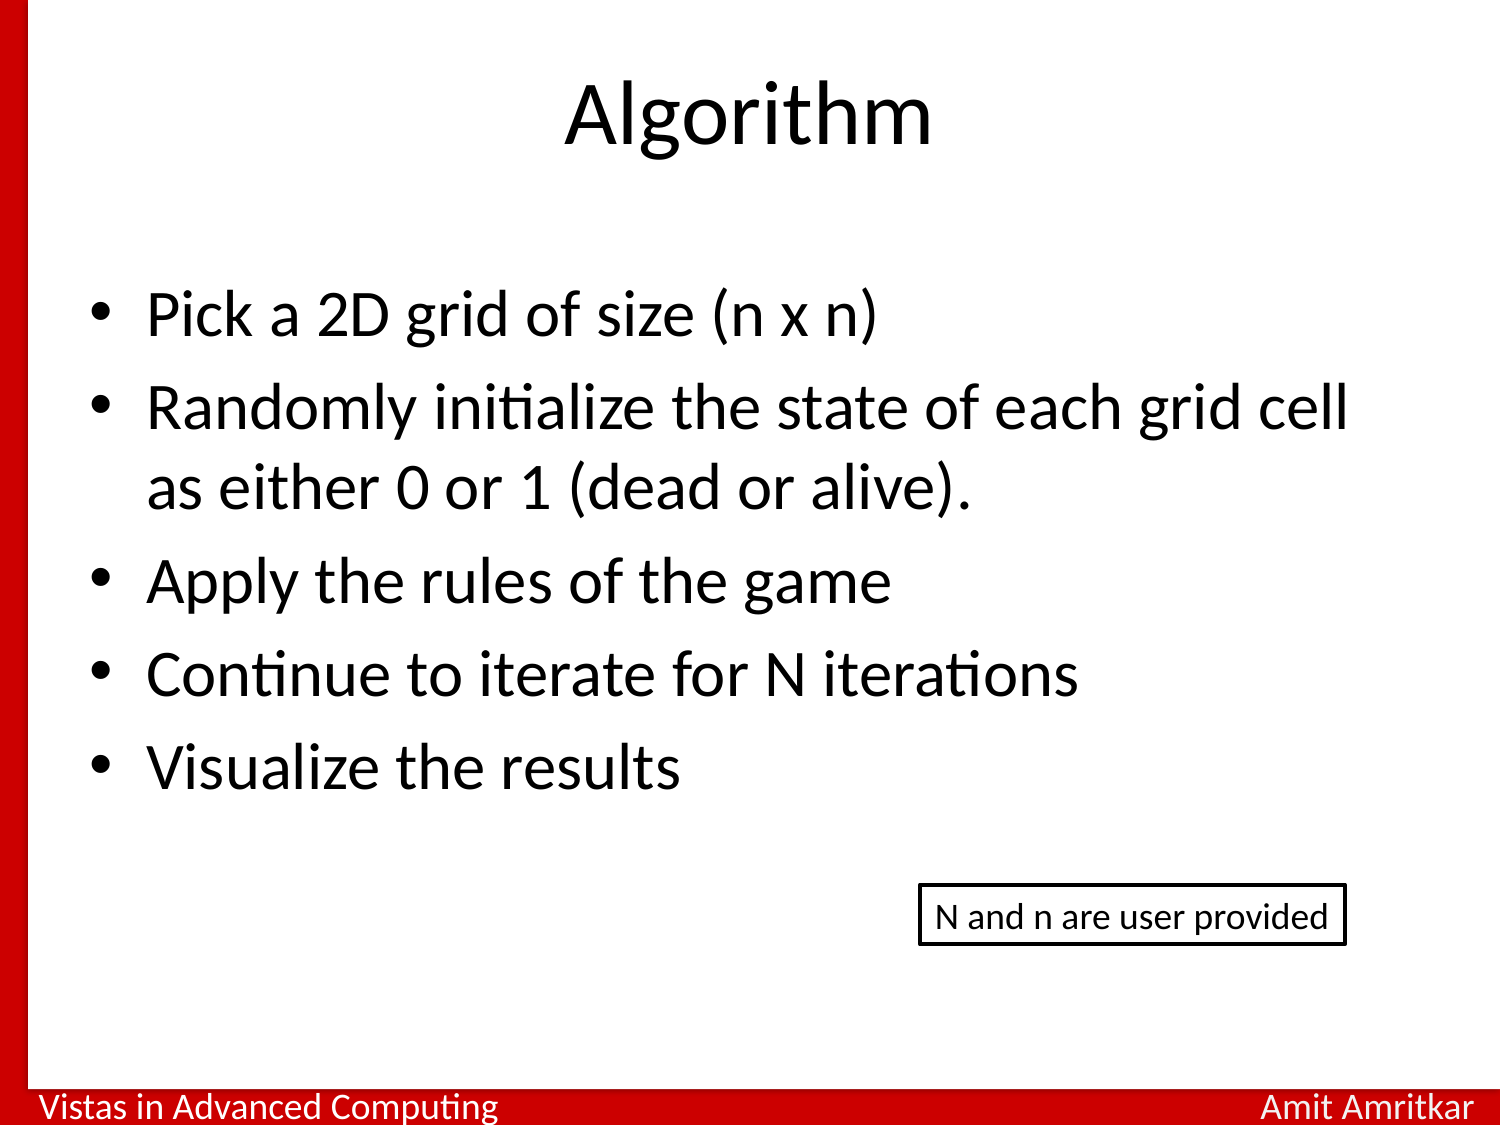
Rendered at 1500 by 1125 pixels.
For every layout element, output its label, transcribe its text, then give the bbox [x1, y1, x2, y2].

list Pick a 2D grid of size (n x n) Randomly initialize the state of each grid cell as either 0 or 1 (dead or alive). Apply the rules of the game Continue to iterate for N iterations Visualize the results [75, 262, 1425, 1005]
text_box N and n are user provided [918, 883, 1347, 946]
title Algorithm [75, 45, 1425, 233]
